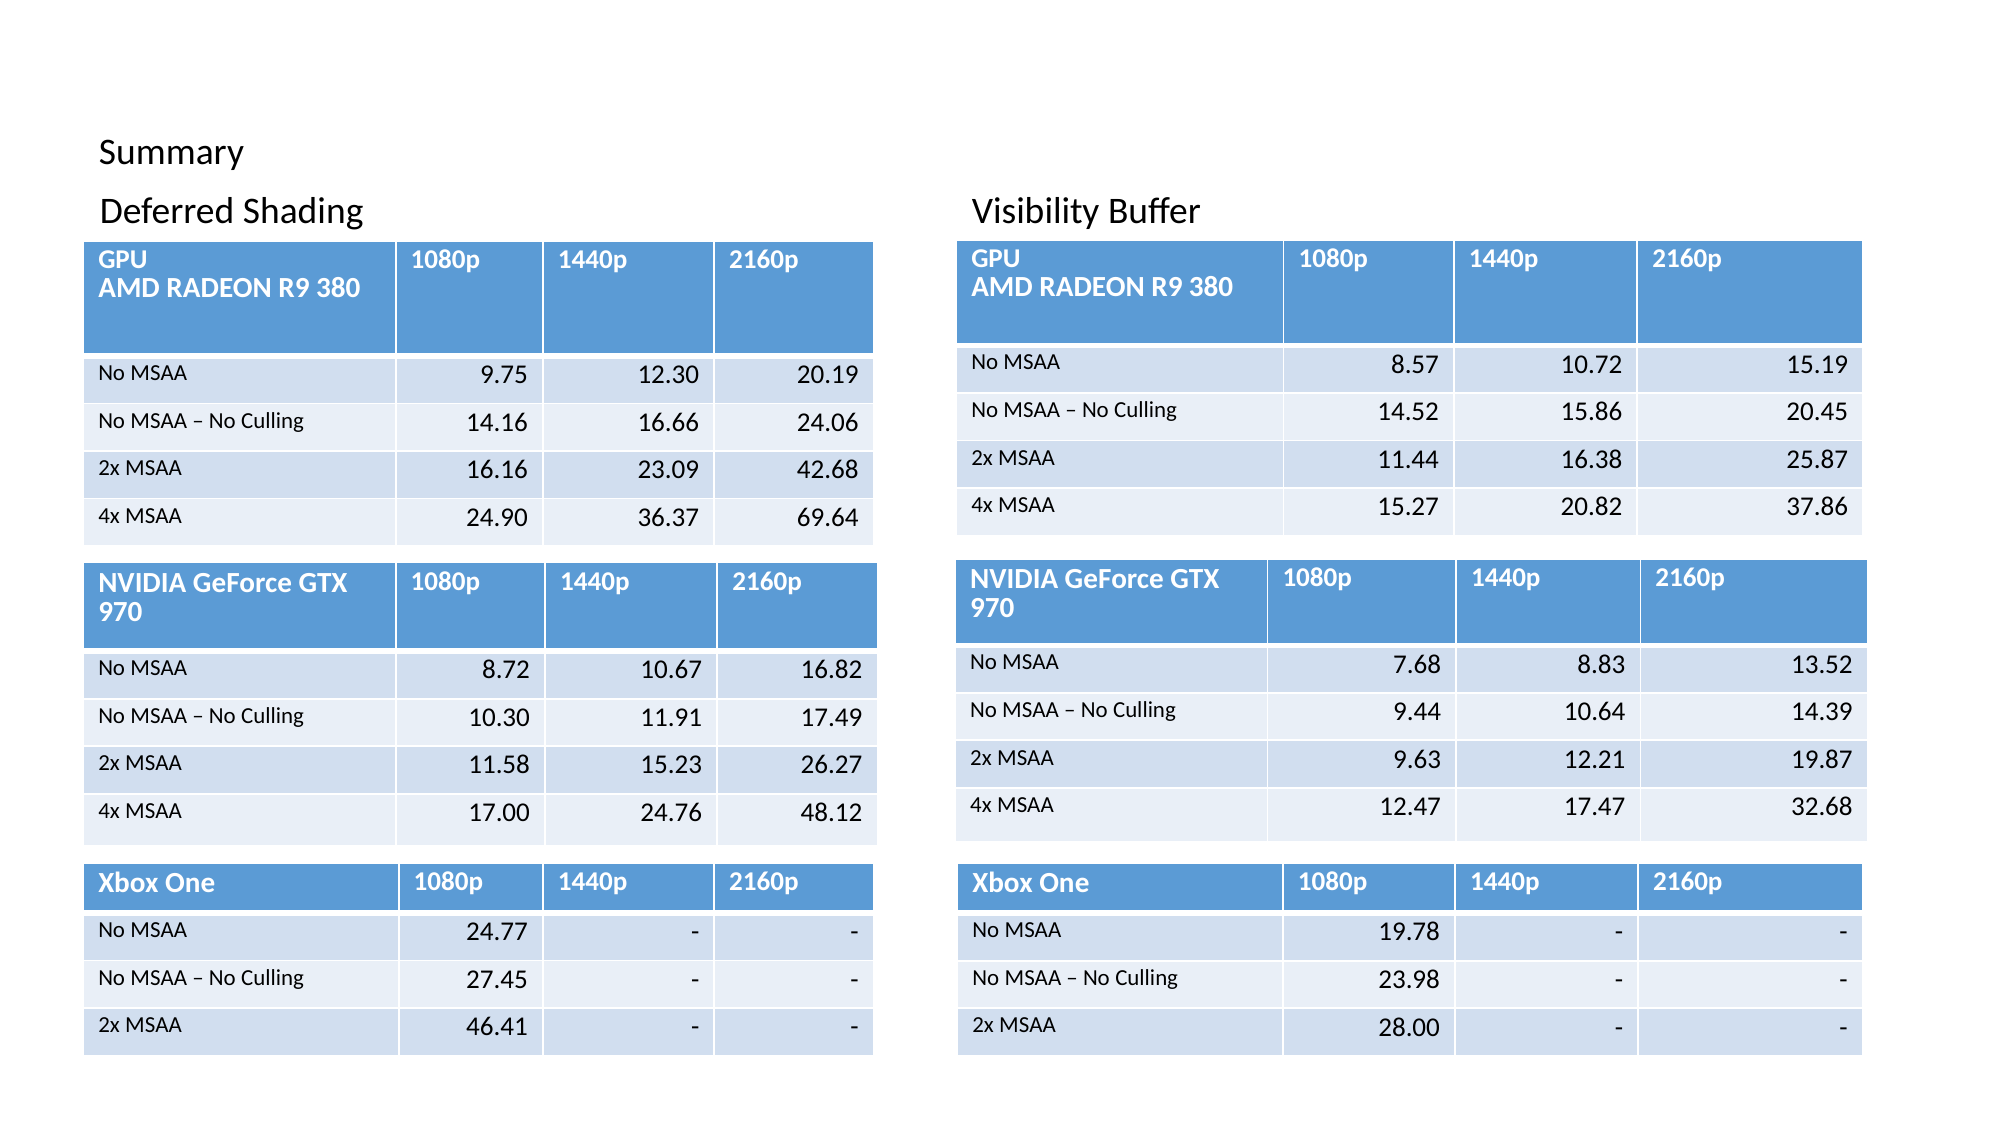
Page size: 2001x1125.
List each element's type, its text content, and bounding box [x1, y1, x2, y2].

table_header 1440p [544, 242, 713, 353]
table_cell 10.67 [546, 654, 716, 698]
table_header 2160p [1639, 864, 1862, 910]
table_header GPU AMD RADEON R9 380 [84, 242, 395, 353]
table_cell - [1456, 962, 1637, 1007]
table_cell 12.21 [1457, 741, 1640, 787]
table_header 1080p [397, 242, 542, 353]
table_header 2160p [718, 563, 877, 648]
table_cell 15.23 [546, 747, 716, 793]
table_header 2160p [715, 864, 873, 910]
table_cell No MSAA [956, 648, 1267, 692]
table_cell 20.45 [1638, 394, 1862, 440]
table_cell 24.90 [397, 499, 542, 545]
table_cell 19.87 [1641, 741, 1867, 787]
table_cell 14.16 [397, 404, 542, 450]
table_cell 11.44 [1284, 441, 1453, 487]
table_header NVIDIA GeForce GTX 970 [84, 563, 395, 648]
table_header 1080p [1284, 241, 1453, 343]
table_cell 16.38 [1455, 441, 1636, 487]
table_cell 13.52 [1641, 648, 1867, 692]
table_cell 2x MSAA [84, 1009, 398, 1055]
table_cell 12.30 [544, 359, 713, 403]
table_cell No MSAA – No Culling [84, 700, 395, 745]
table_header 2160p [715, 242, 873, 353]
table_cell - [544, 916, 713, 960]
table_header 2160p [1641, 560, 1867, 643]
table_cell 7.68 [1268, 648, 1455, 692]
table_cell 2x MSAA [957, 441, 1283, 487]
table_cell 17.47 [1457, 789, 1640, 841]
table_cell 2x MSAA [84, 747, 395, 793]
table_cell 37.86 [1638, 489, 1862, 535]
table_header Xbox One [958, 864, 1282, 910]
table_cell 27.45 [400, 961, 542, 1007]
table_cell 8.72 [397, 654, 544, 698]
table_cell 12.47 [1268, 789, 1455, 841]
table_cell No MSAA [84, 916, 398, 960]
table_cell 8.57 [1284, 348, 1453, 392]
table_cell 9.44 [1268, 694, 1455, 739]
table_cell No MSAA [84, 359, 395, 403]
table_cell 10.30 [397, 700, 544, 745]
table_cell 36.37 [544, 499, 713, 545]
table_cell 20.19 [715, 359, 873, 403]
table_header 1440p [546, 563, 716, 648]
text_box Summary [84, 119, 260, 180]
table_cell - [1639, 1009, 1862, 1055]
table_cell No MSAA [84, 654, 395, 698]
table_cell 15.86 [1455, 394, 1636, 440]
table_cell 4x MSAA [84, 795, 395, 845]
table_header 1440p [544, 864, 713, 910]
table_cell No MSAA – No Culling [958, 962, 1282, 1007]
table_header 2160p [1638, 241, 1862, 343]
table_header 1440p [1455, 241, 1636, 343]
table_cell 14.52 [1284, 394, 1453, 440]
table_cell 26.27 [718, 747, 877, 793]
text_box Visibility Buffer [957, 178, 1217, 239]
table_cell 20.82 [1455, 489, 1636, 535]
table_cell 46.41 [400, 1009, 542, 1055]
table_cell - [715, 916, 873, 960]
table_cell - [715, 1009, 873, 1055]
table_cell 9.63 [1268, 741, 1455, 787]
table_cell - [1456, 916, 1637, 960]
table_cell No MSAA – No Culling [956, 694, 1267, 739]
table_cell - [1639, 962, 1862, 1007]
table_cell - [544, 961, 713, 1007]
table_cell No MSAA – No Culling [84, 404, 395, 450]
table_cell 24.76 [546, 795, 716, 845]
table_cell - [1639, 916, 1862, 960]
table_cell 19.78 [1284, 916, 1454, 960]
table_cell 17.00 [397, 795, 544, 845]
table_cell 2x MSAA [958, 1009, 1282, 1055]
table_cell 2x MSAA [956, 741, 1267, 787]
table_header Xbox One [84, 864, 398, 910]
table_cell 9.75 [397, 359, 542, 403]
table_cell 2x MSAA [84, 452, 395, 498]
table_cell 4x MSAA [956, 789, 1267, 841]
table_header 1080p [1268, 560, 1455, 643]
table_cell 11.91 [546, 700, 716, 745]
table_header 1080p [1284, 864, 1454, 910]
table_header NVIDIA GeForce GTX 970 [956, 560, 1267, 643]
table_cell 23.09 [544, 452, 713, 498]
table_cell 16.66 [544, 404, 713, 450]
text_box Deferred Shading [85, 178, 379, 239]
table_cell 8.83 [1457, 648, 1640, 692]
table_cell 69.64 [715, 499, 873, 545]
table_header 1080p [400, 864, 542, 910]
table_cell No MSAA [957, 348, 1283, 392]
table_cell 42.68 [715, 452, 873, 498]
table_cell - [544, 1009, 713, 1055]
table_header 1440p [1456, 864, 1637, 910]
table_cell 25.87 [1638, 441, 1862, 487]
table_cell 15.27 [1284, 489, 1453, 535]
table_cell - [715, 961, 873, 1007]
table_cell 4x MSAA [84, 499, 395, 545]
table_cell 32.68 [1641, 789, 1867, 841]
table_cell 11.58 [397, 747, 544, 793]
table_cell No MSAA [958, 916, 1282, 960]
table_cell 14.39 [1641, 694, 1867, 739]
table_cell 24.06 [715, 404, 873, 450]
table_cell No MSAA – No Culling [84, 961, 398, 1007]
table_cell 17.49 [718, 700, 877, 745]
table_cell 10.64 [1457, 694, 1640, 739]
table_cell No MSAA – No Culling [957, 394, 1283, 440]
table_cell 23.98 [1284, 962, 1454, 1007]
table_cell 24.77 [400, 916, 542, 960]
table_cell 4x MSAA [957, 489, 1283, 535]
table_cell 16.82 [718, 654, 877, 698]
table_cell 48.12 [718, 795, 877, 845]
table_header GPU AMD RADEON R9 380 [957, 241, 1283, 343]
table_cell 15.19 [1638, 348, 1862, 392]
table_cell 28.00 [1284, 1009, 1454, 1055]
table_cell 16.16 [397, 452, 542, 498]
table_header 1080p [397, 563, 544, 648]
table_cell 10.72 [1455, 348, 1636, 392]
table_header 1440p [1457, 560, 1640, 643]
table_cell - [1456, 1009, 1637, 1055]
